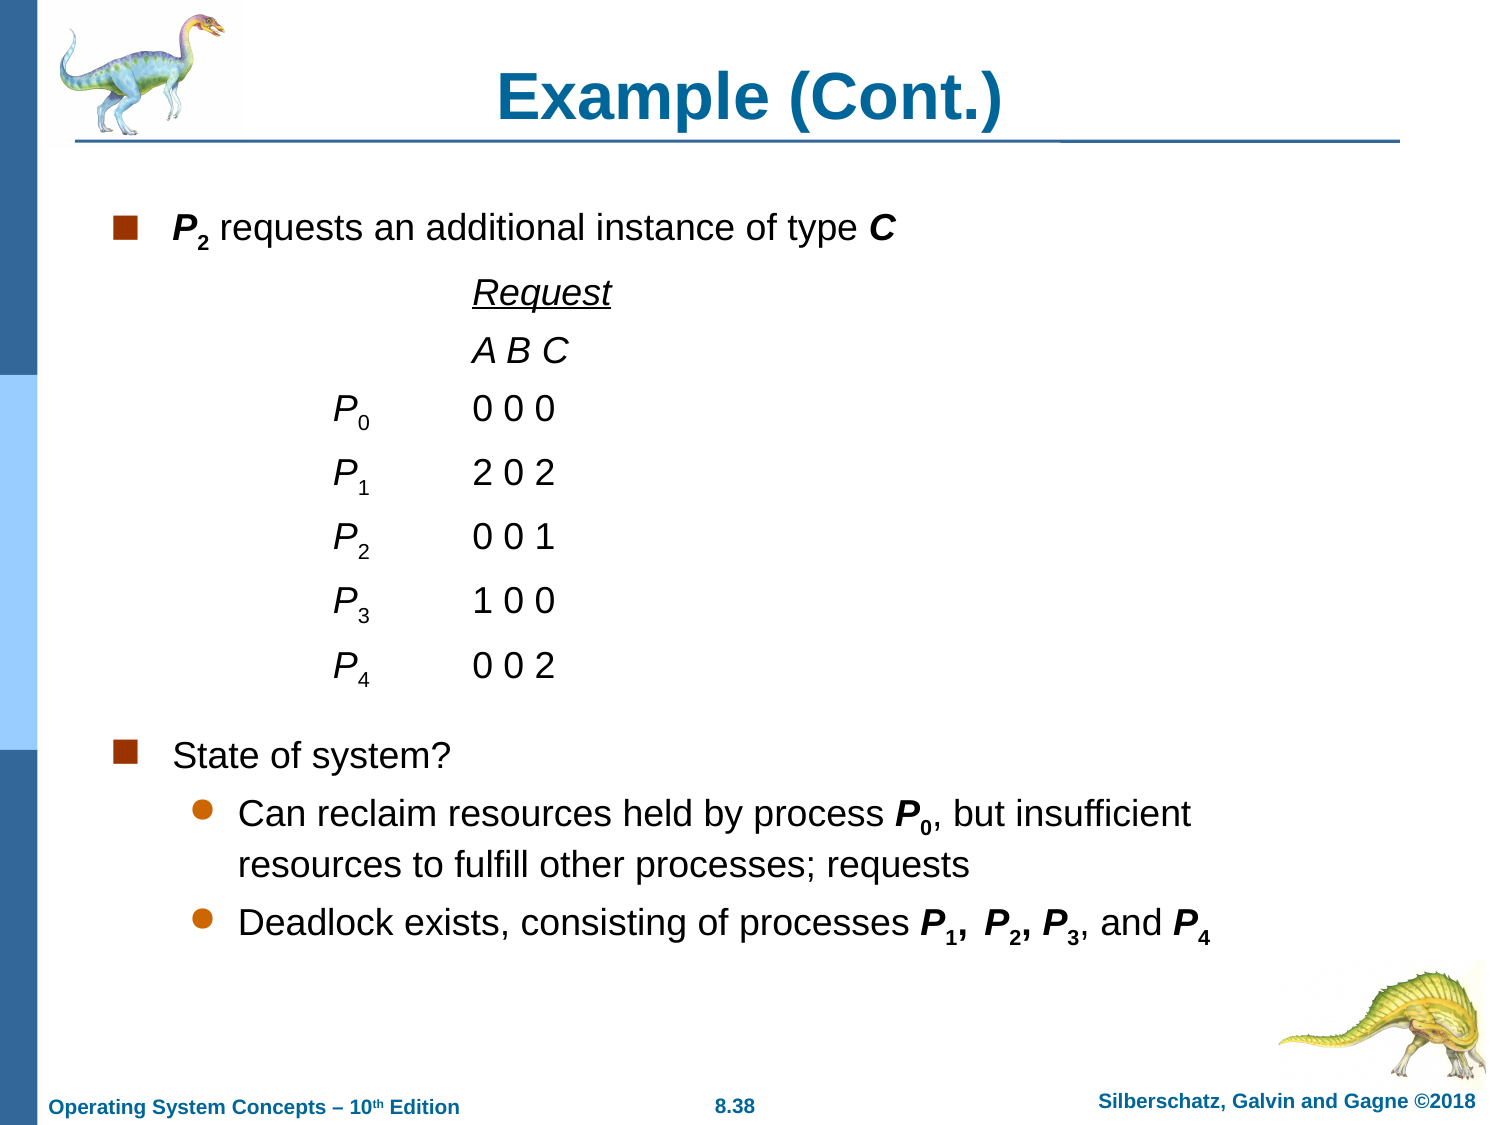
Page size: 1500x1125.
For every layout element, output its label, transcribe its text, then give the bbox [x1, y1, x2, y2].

picture [1275, 959, 1486, 1090]
picture [46, 0, 243, 149]
list P2 requests an additional instance of type C Request A B C P0 0 0 0 P1 2 0 2 P2 0 0 1 P3 1 0 0 P4 0 0 2 State of system? Can reclaim resources held by process P0, but insufficient resources to fulfill other processes; requests Deadlock exists, consisting of processes P1, P2, P3, and P4 [101, 195, 1378, 1023]
title Example (Cont.) [75, 45, 1425, 141]
